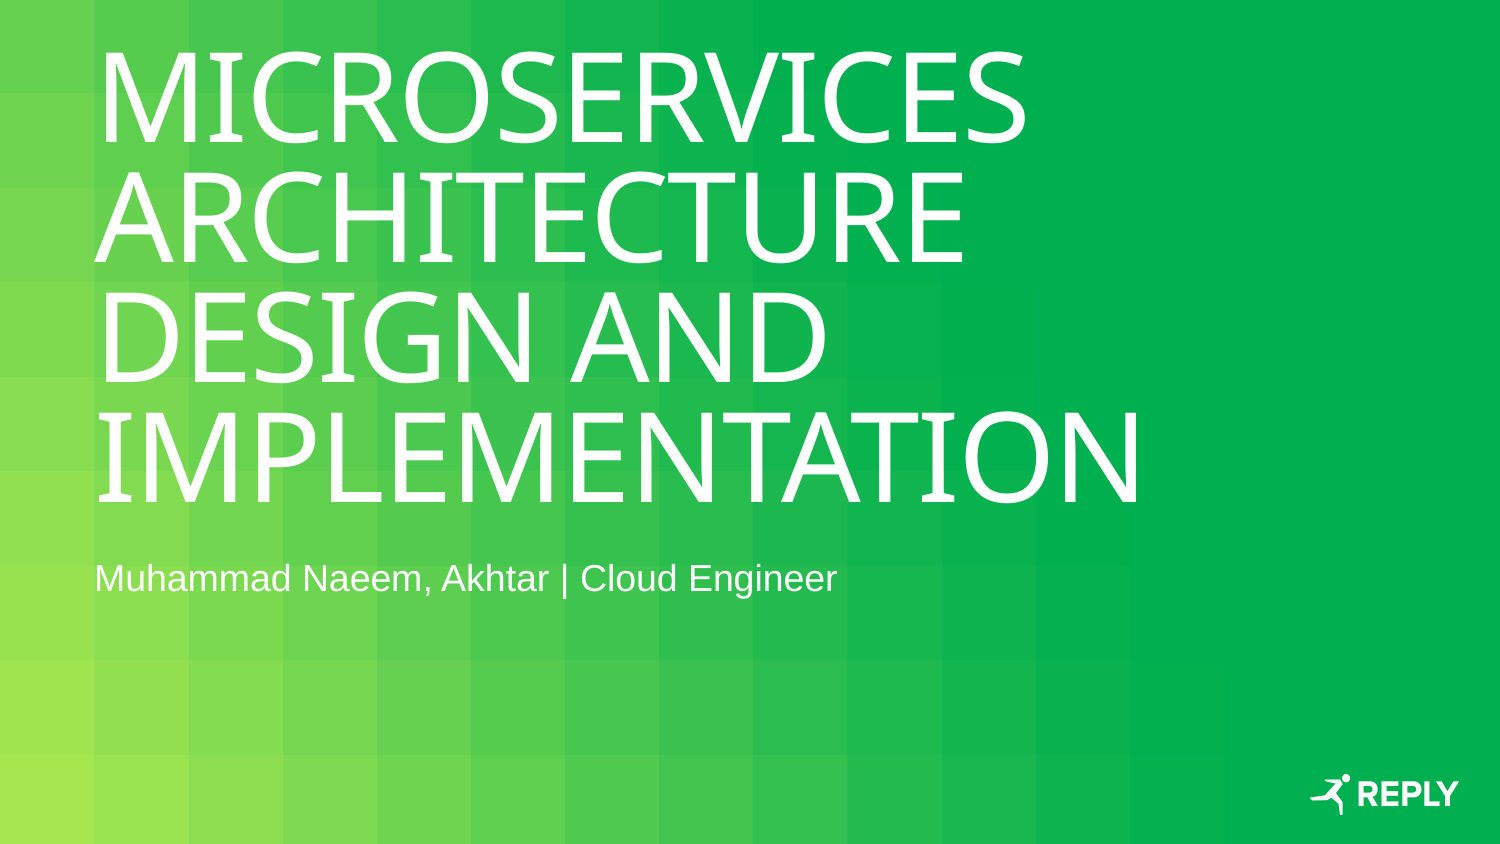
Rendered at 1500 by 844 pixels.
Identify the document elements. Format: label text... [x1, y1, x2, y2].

title Microservices architecture design and implementation [94, 131, 1357, 527]
subtitle Muhammad Naeem, Akhtar | Cloud Engineer [94, 553, 1339, 608]
picture [0, 0, 1500, 844]
